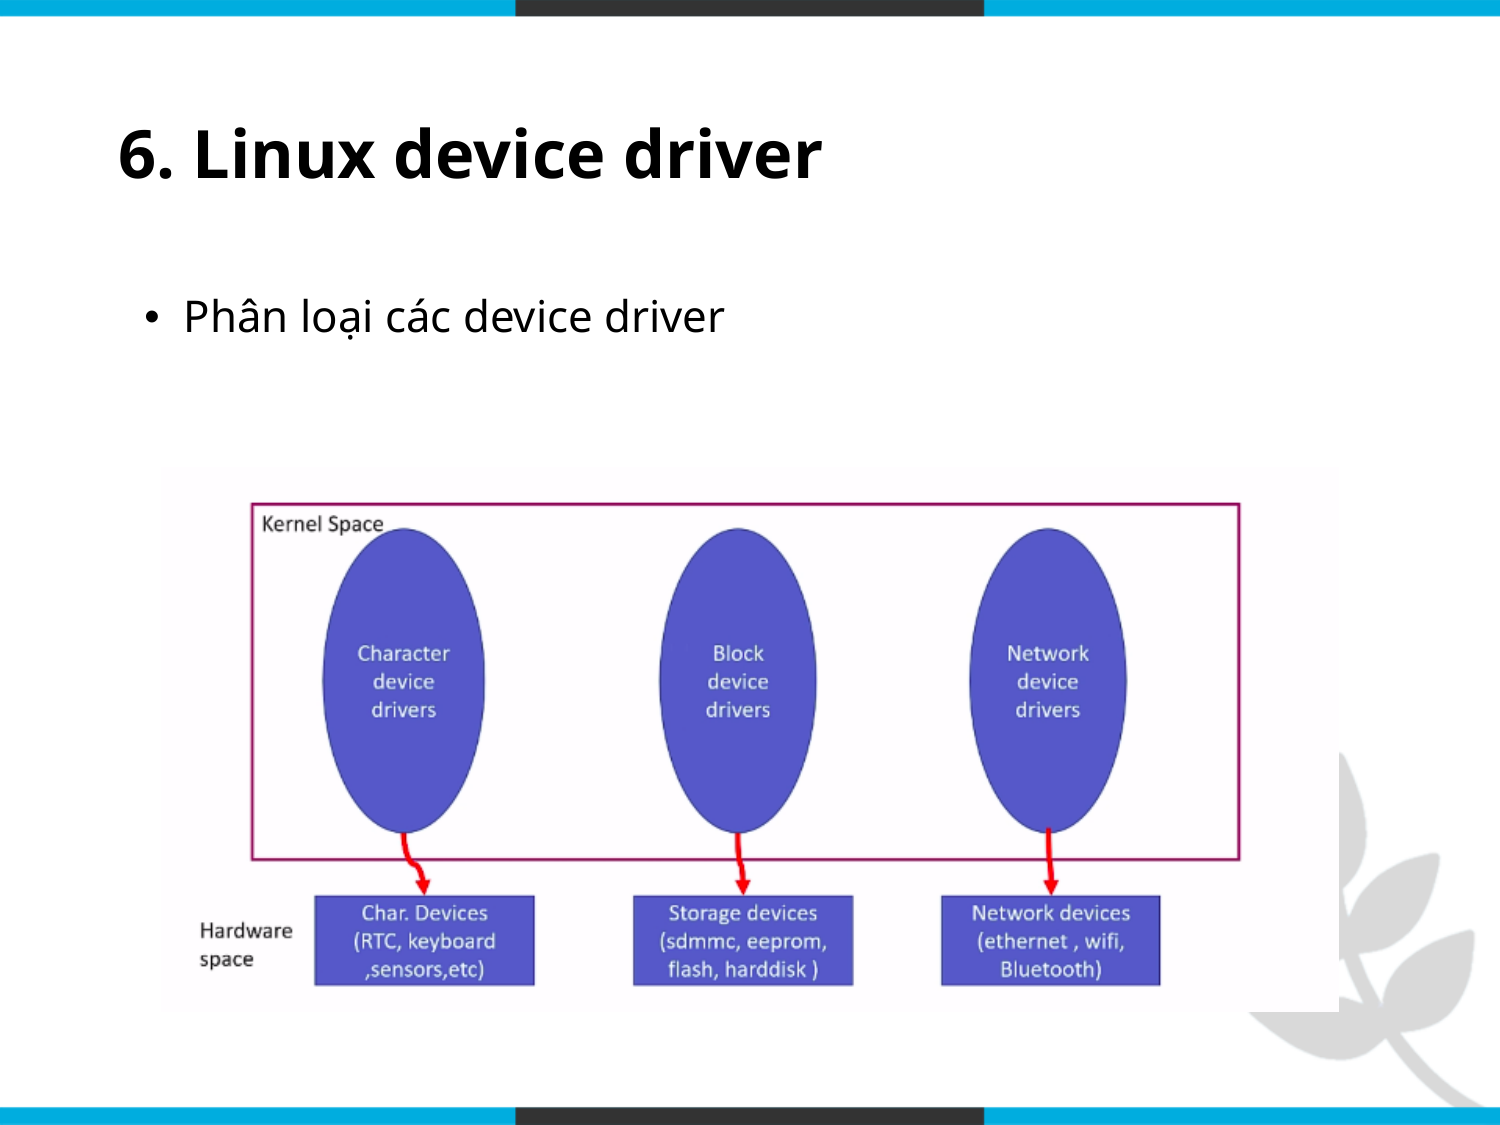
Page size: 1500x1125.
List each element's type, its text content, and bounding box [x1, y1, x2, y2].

title 6. Linux device driver [103, 48, 1397, 266]
list Phân loại các device driver [129, 287, 1424, 1002]
picture [0, 0, 1500, 1125]
